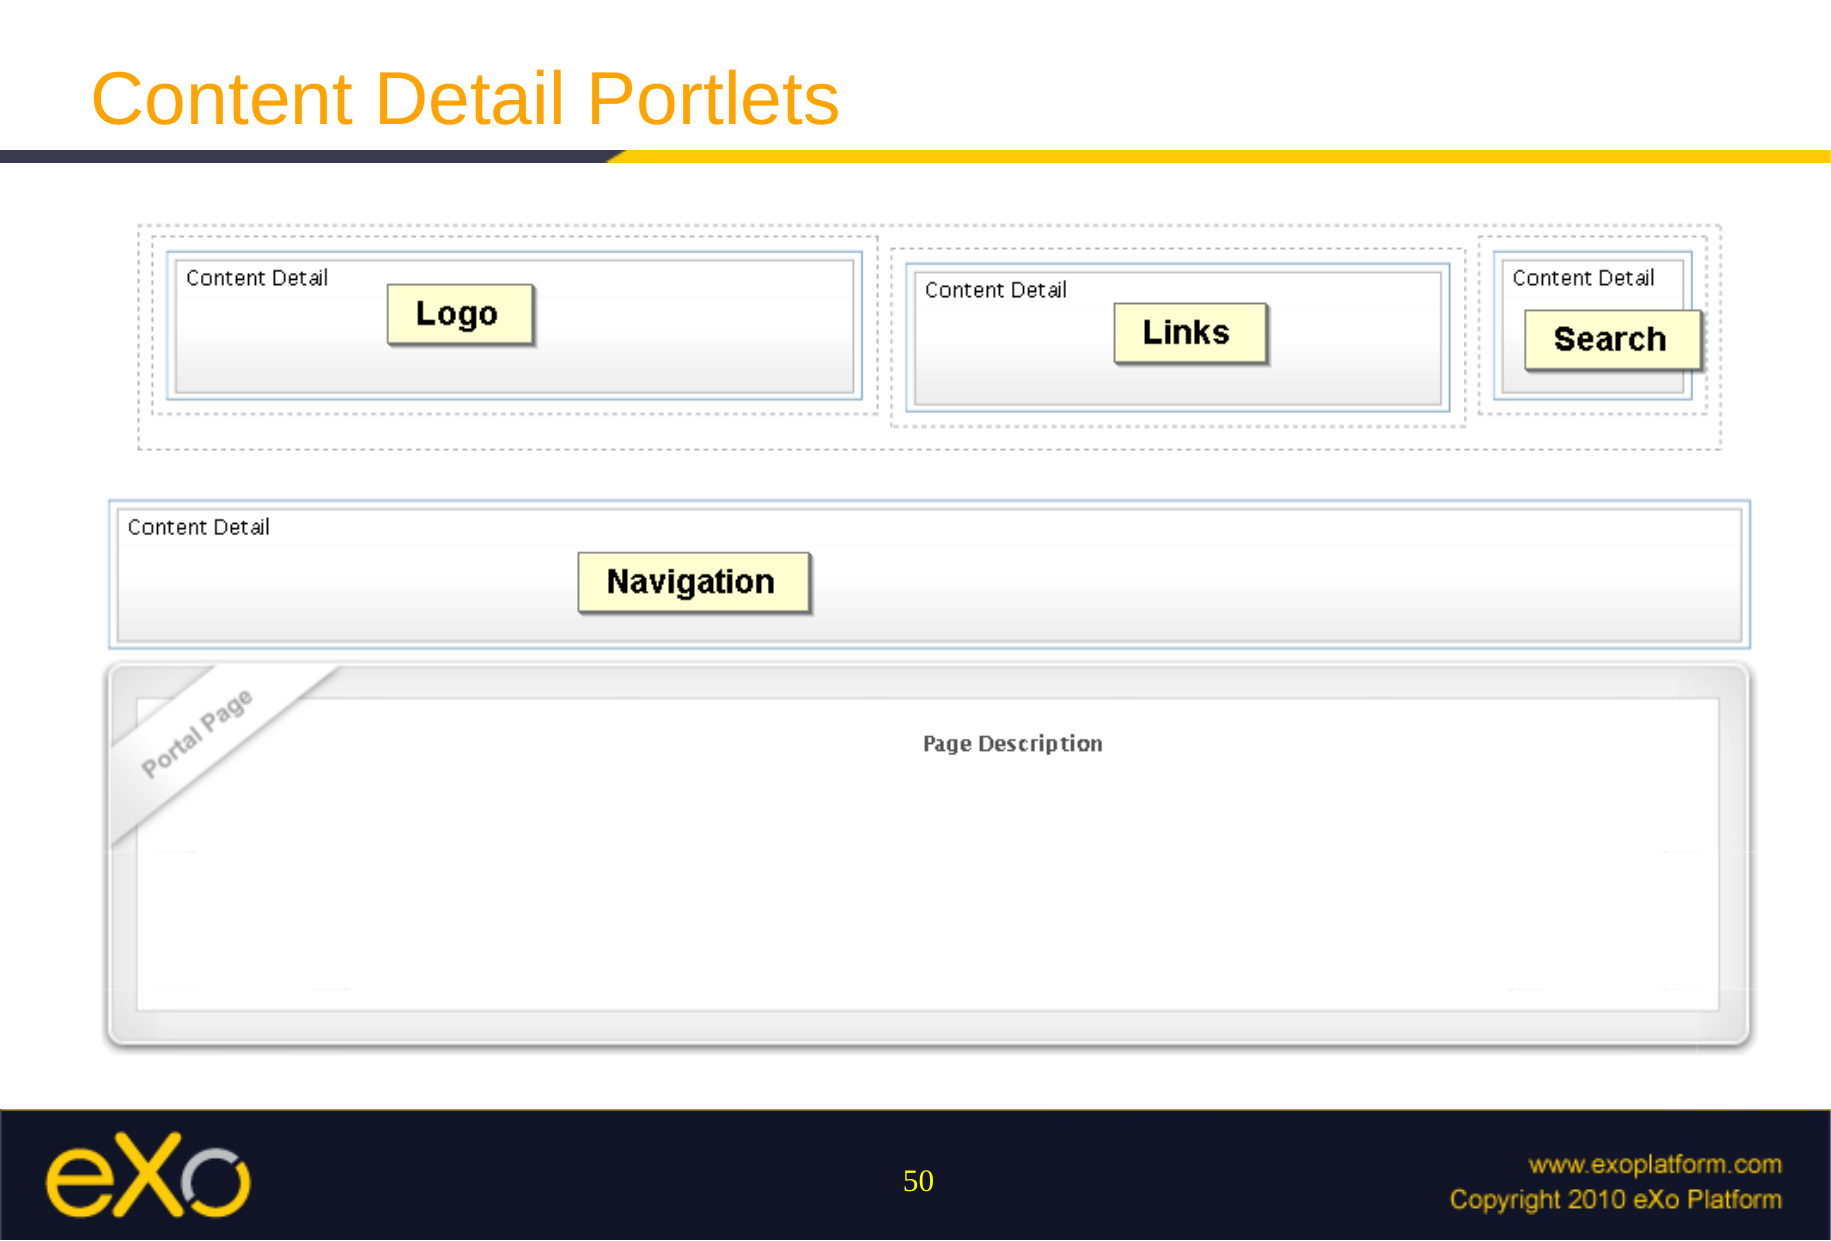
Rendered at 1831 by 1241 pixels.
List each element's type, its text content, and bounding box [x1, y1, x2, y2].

picture [0, 150, 1831, 163]
picture [90, 193, 1767, 1061]
picture [0, 1109, 1831, 1240]
text_box [71, 186, 1767, 1077]
text_box Content Detail Portlets [90, 49, 1739, 151]
